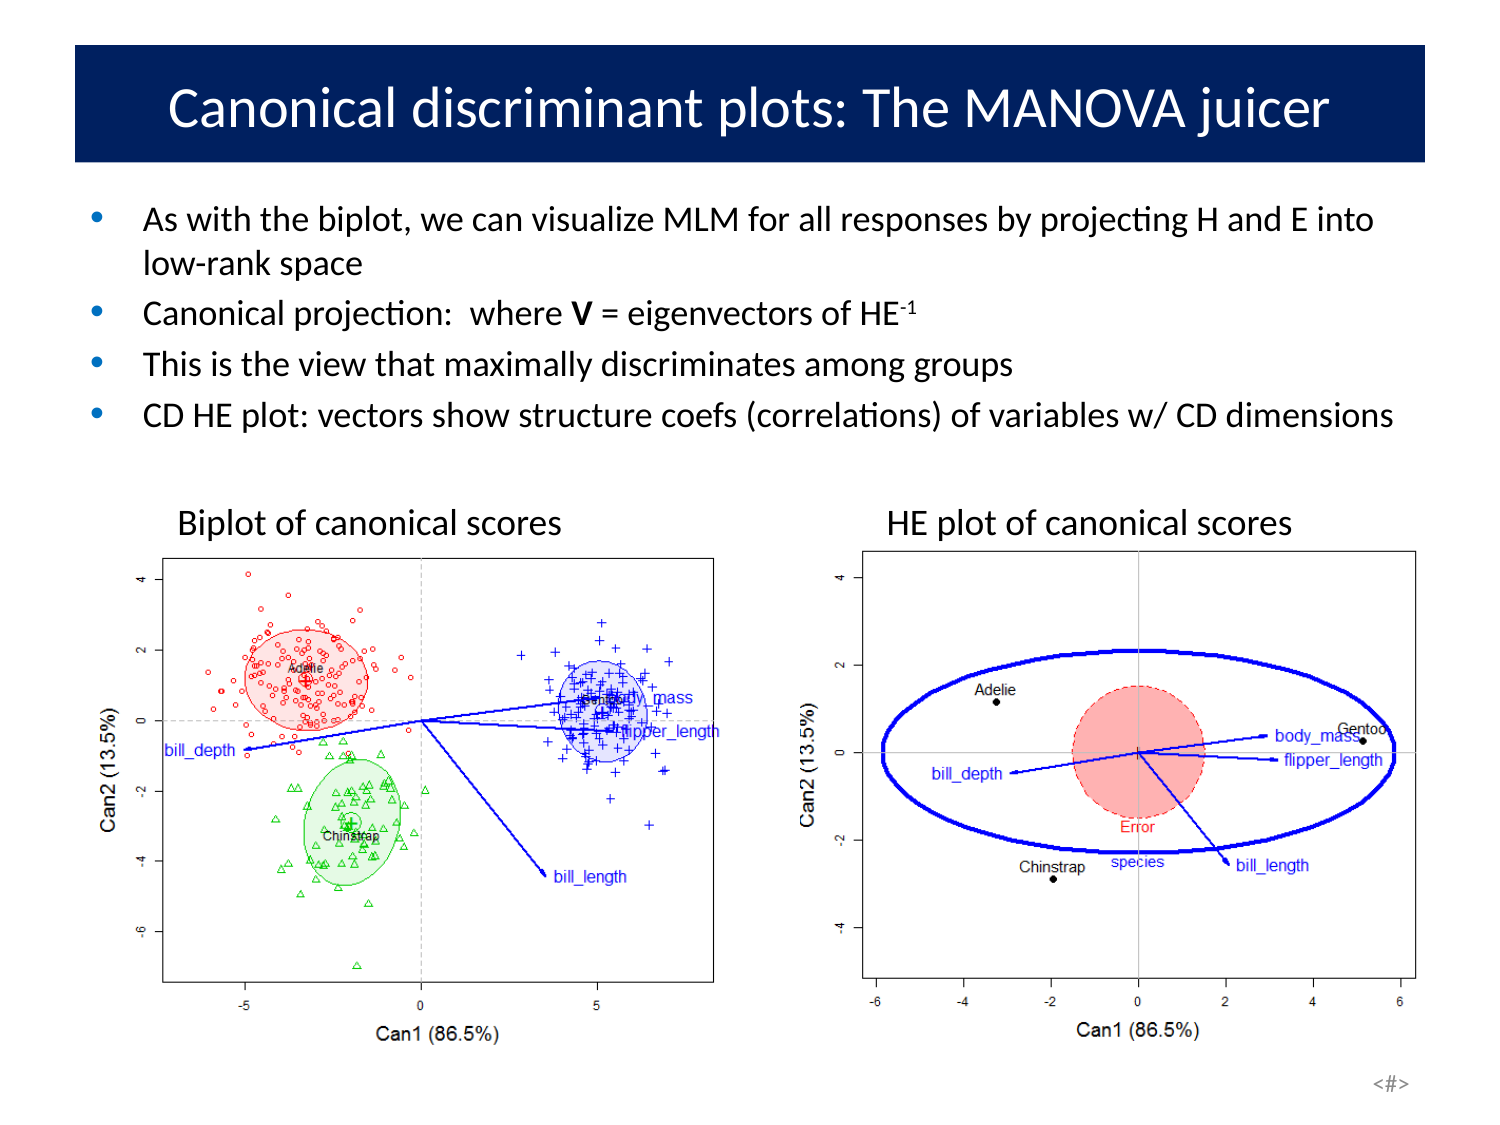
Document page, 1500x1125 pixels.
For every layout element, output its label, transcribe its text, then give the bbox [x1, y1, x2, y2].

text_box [99, 490, 732, 1047]
slide_number 40 [1074, 1062, 1425, 1103]
title Canonical discriminant plots: The MANOVA juicer [75, 45, 1425, 163]
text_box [799, 490, 1432, 1042]
